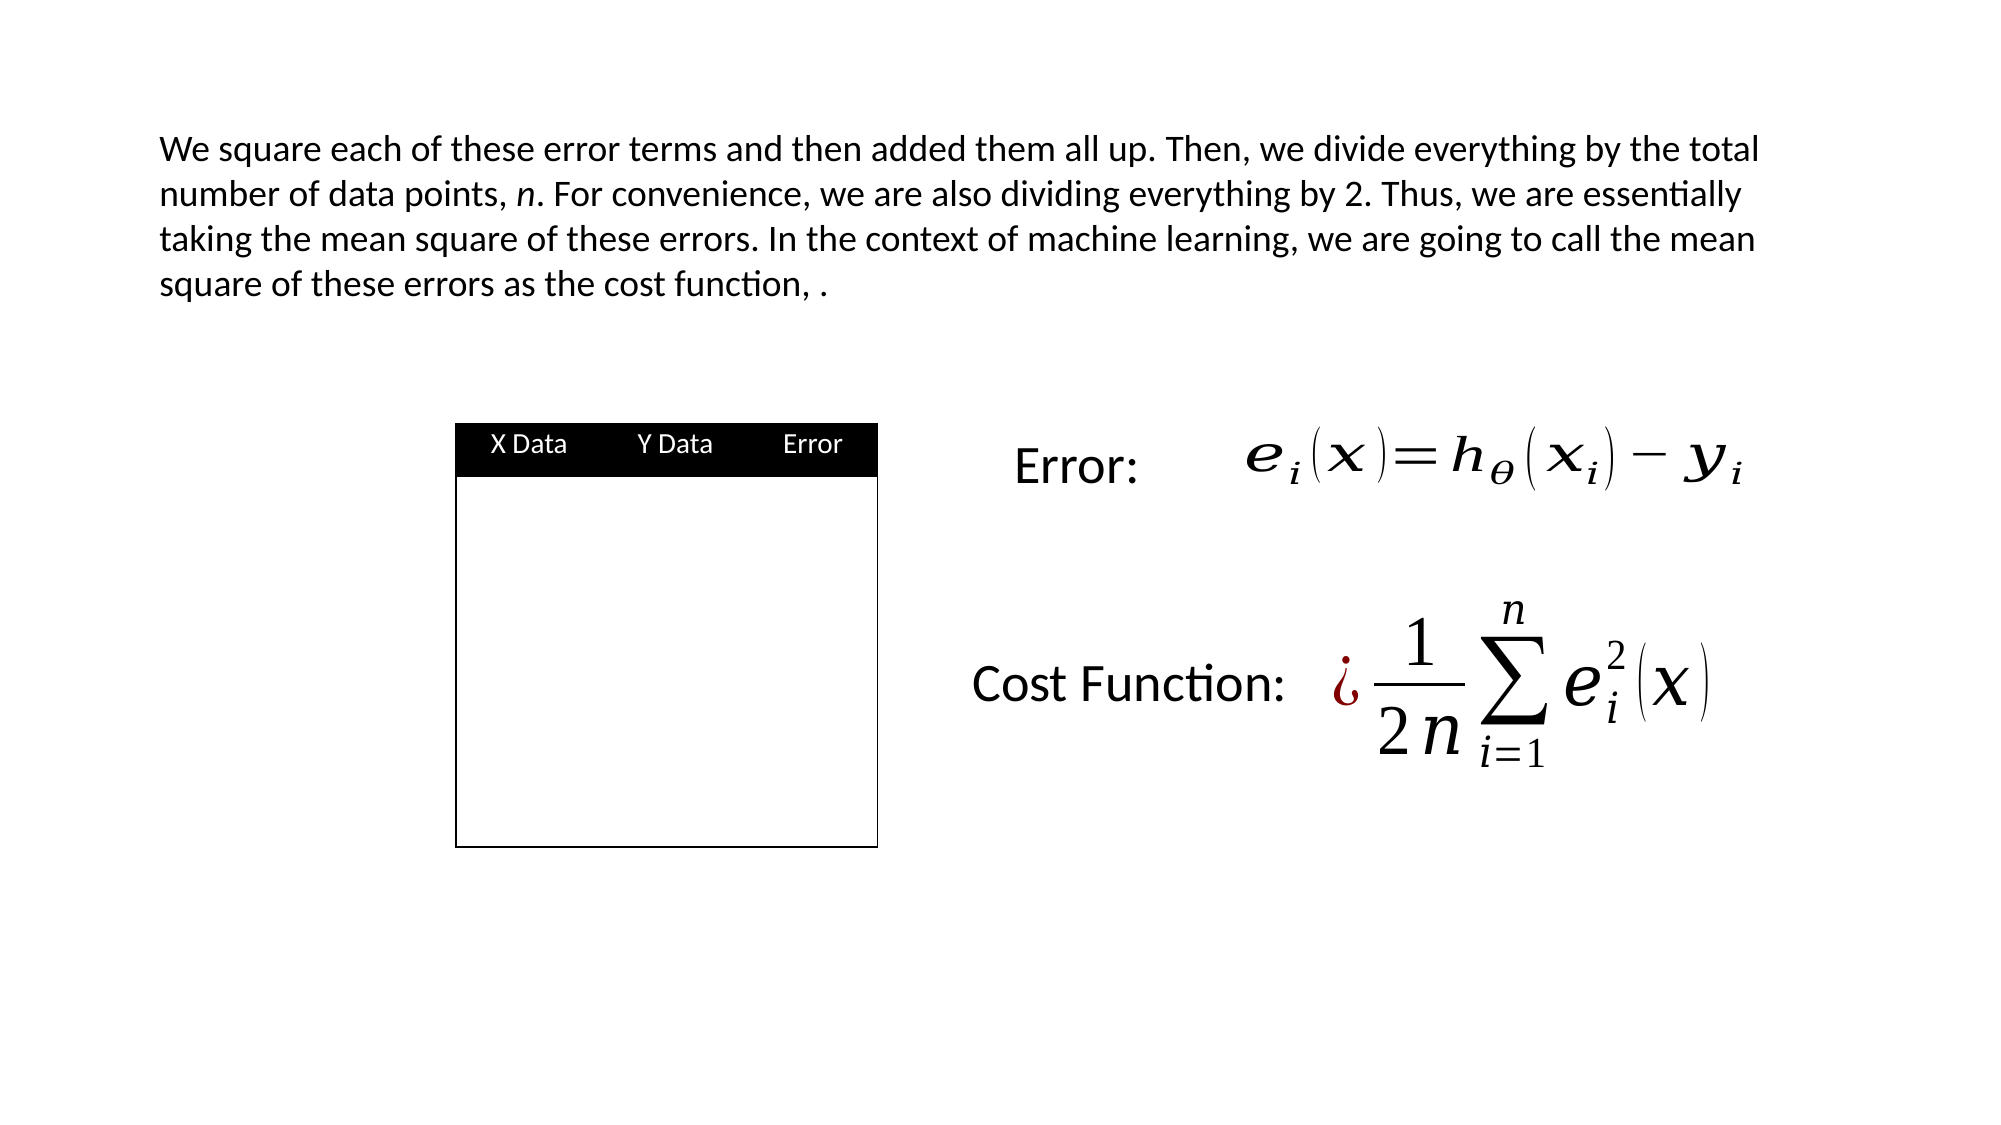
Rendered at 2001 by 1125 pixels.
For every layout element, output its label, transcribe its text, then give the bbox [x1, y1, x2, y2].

text_box Error: [999, 421, 1332, 502]
